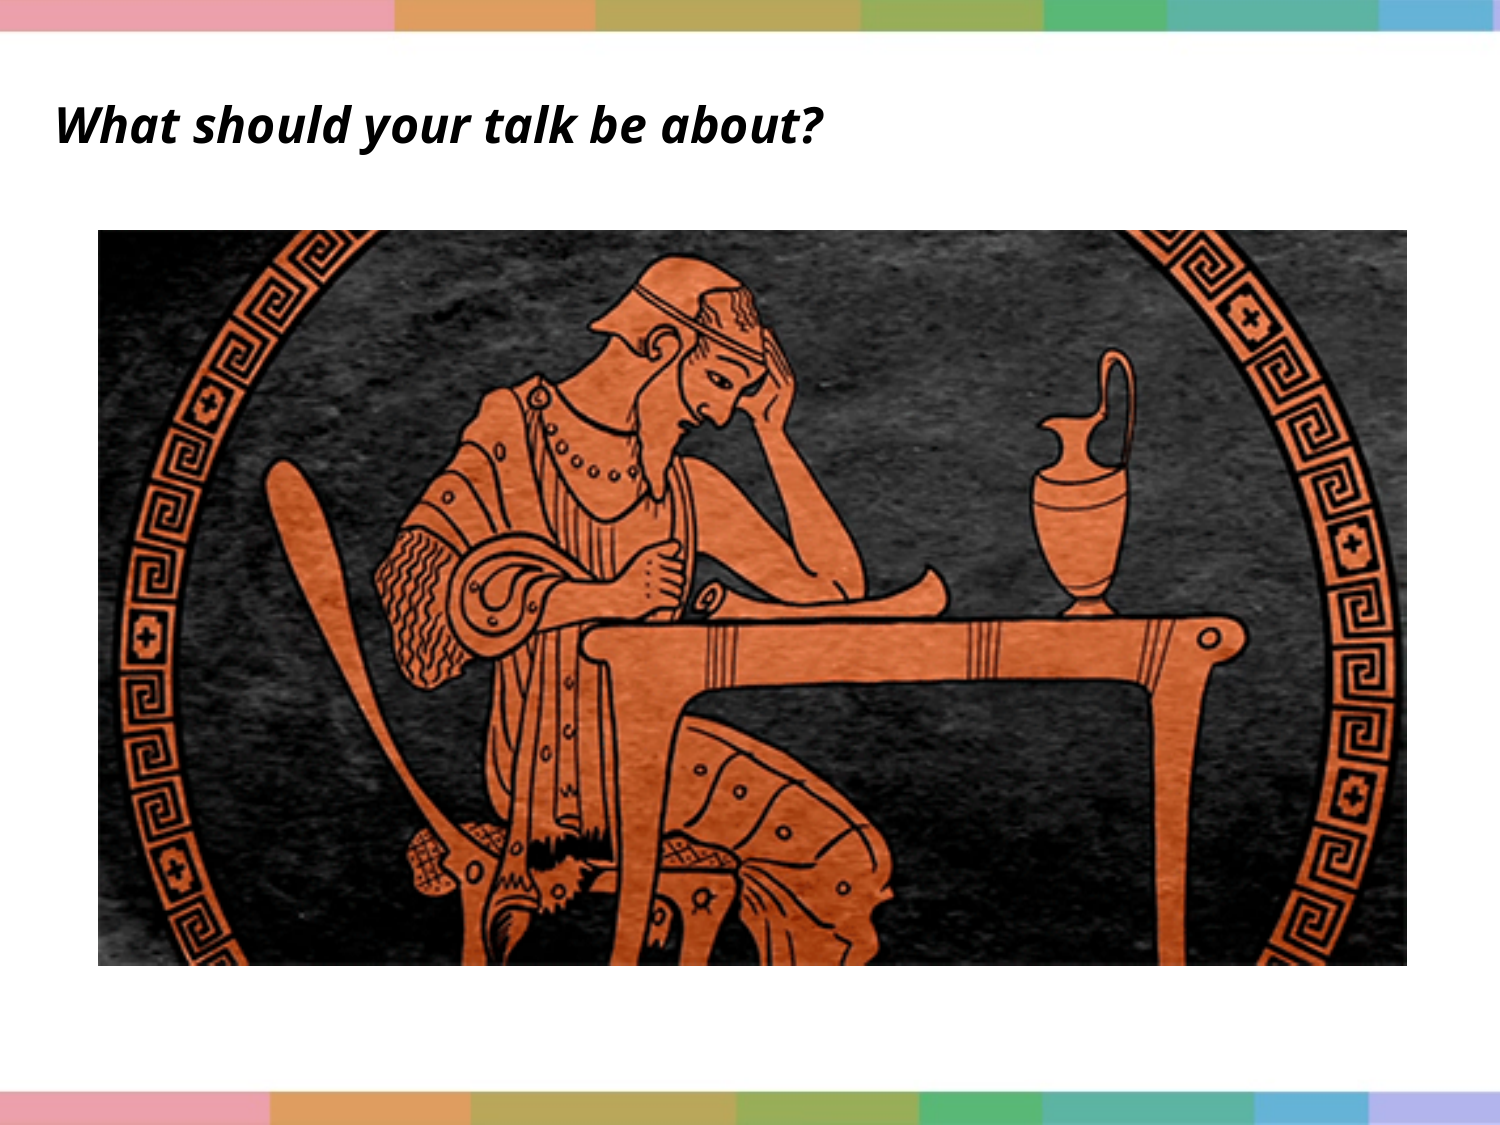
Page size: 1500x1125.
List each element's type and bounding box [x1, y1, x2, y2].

list [0, 0, 1500, 1125]
picture [98, 230, 1407, 967]
